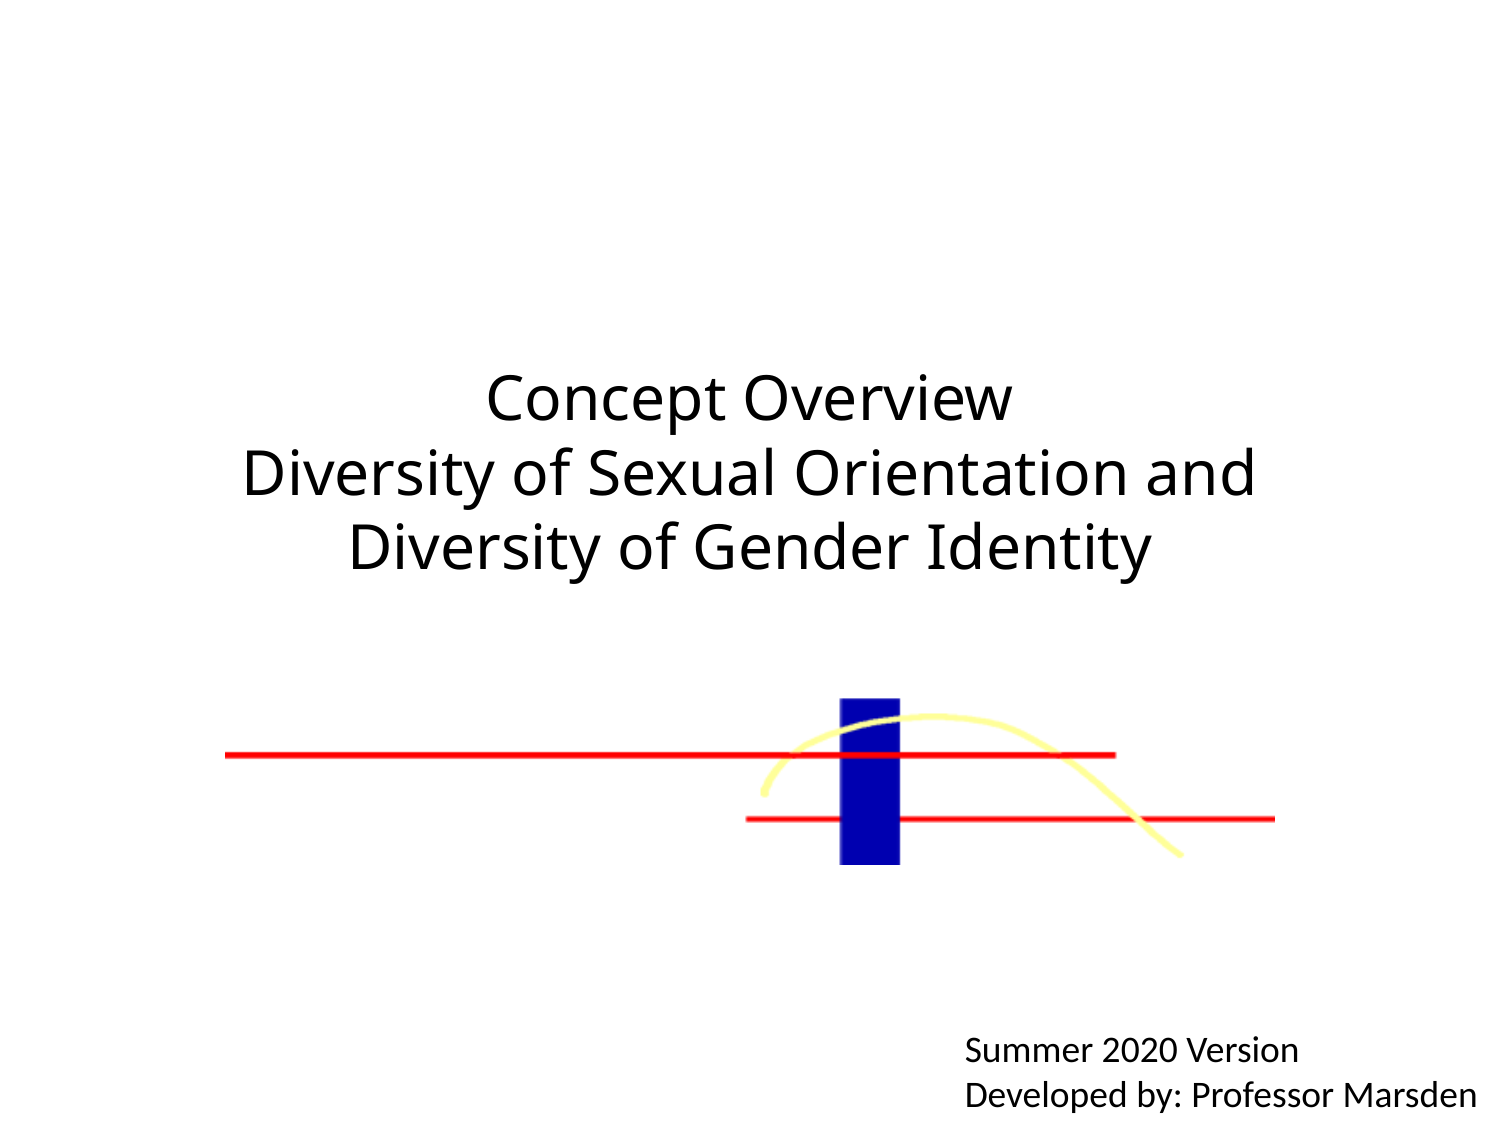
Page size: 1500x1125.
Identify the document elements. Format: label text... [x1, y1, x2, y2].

picture [224, 696, 1276, 866]
title Concept Overview Diversity of Sexual Orientation and Diversity of Gender Identity [112, 349, 1388, 591]
text_box Summer 2020 Version Developed by: Professor Marsden [950, 1017, 1500, 1123]
